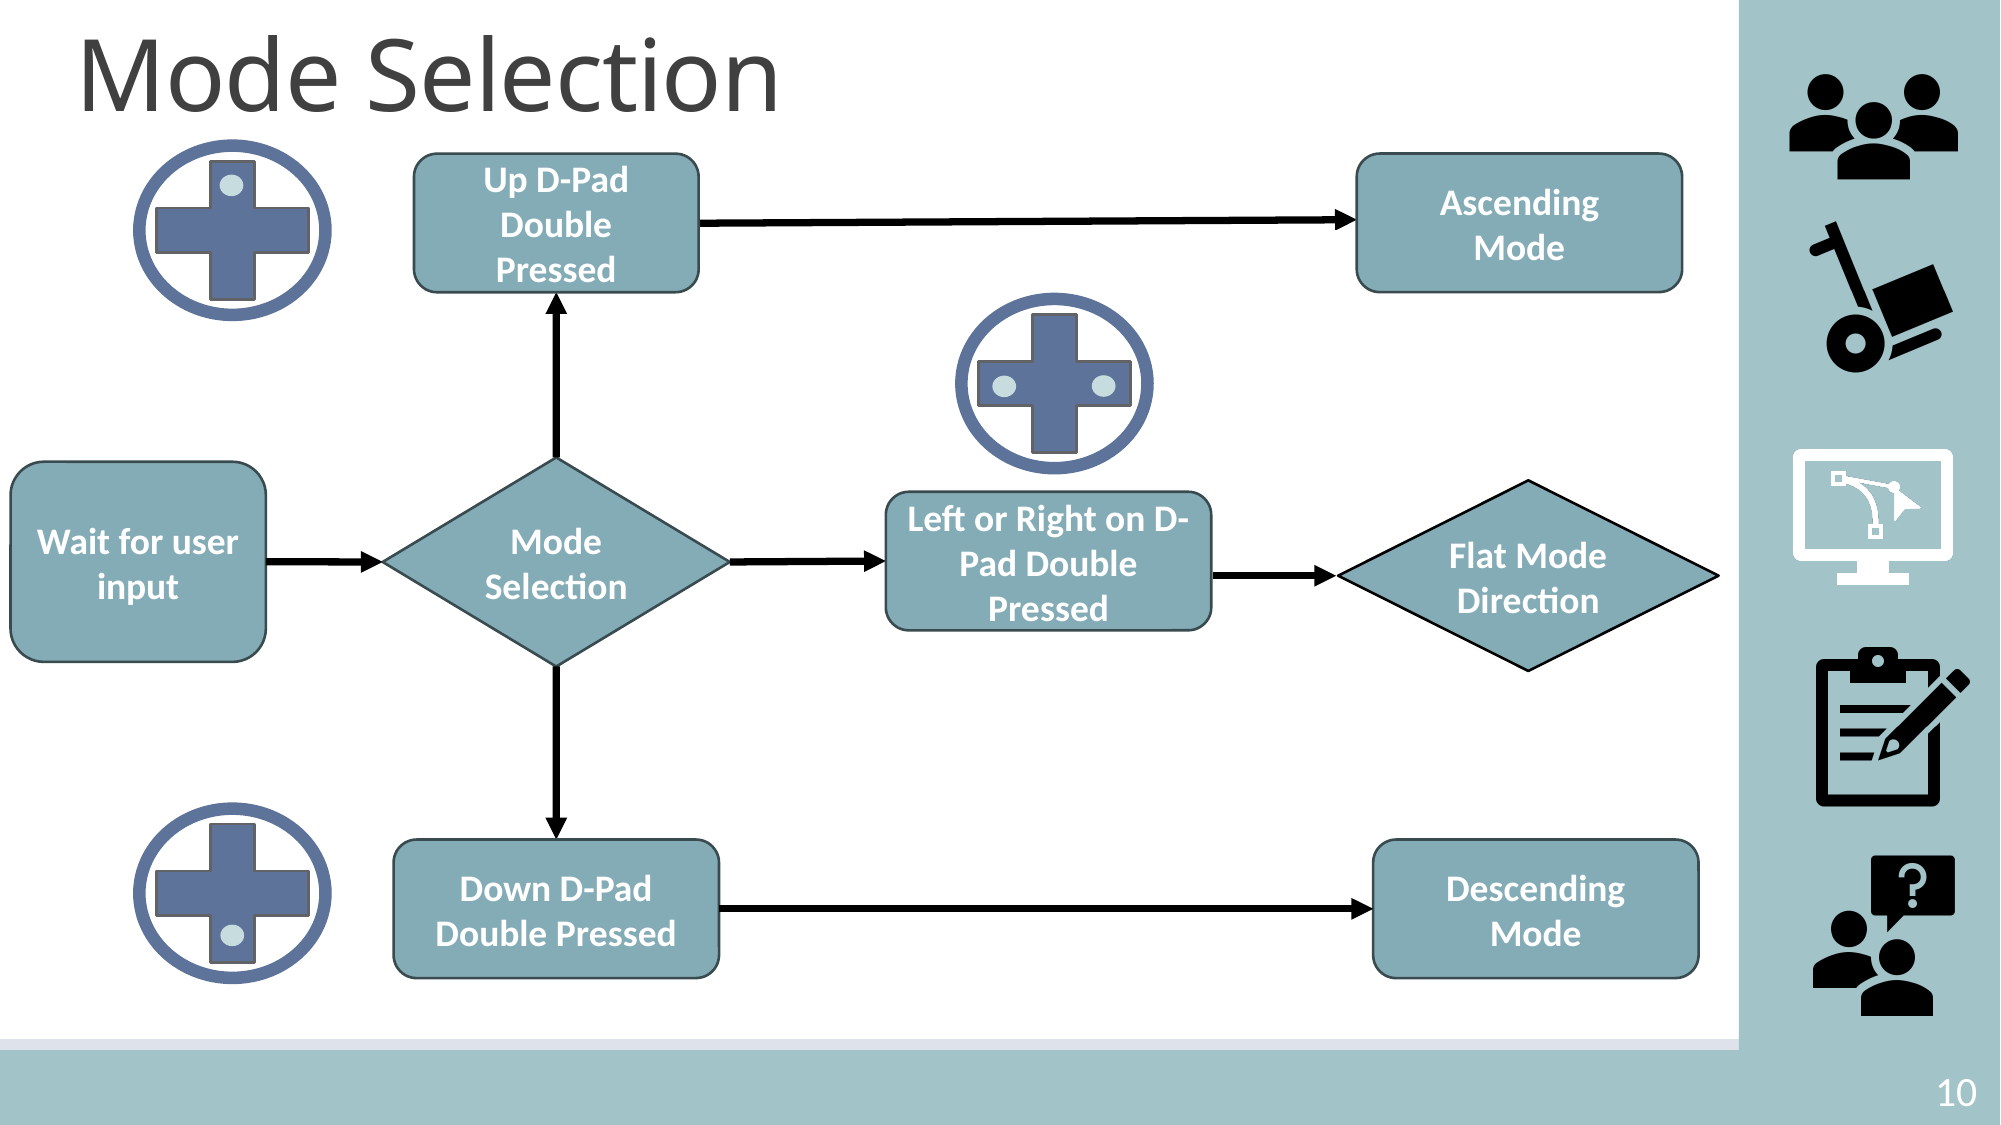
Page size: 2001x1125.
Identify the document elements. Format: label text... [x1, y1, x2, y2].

text_box Left or Right on D-Pad Double Pressed [884, 490, 1213, 632]
text_box Wait for user input [9, 460, 268, 664]
text_box [155, 823, 310, 964]
picture [1787, 838, 1981, 1032]
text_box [697, 219, 1358, 224]
text_box Flat Mode Direction [1339, 479, 1720, 673]
text_box Up D-Pad Double Pressed [412, 152, 700, 294]
text_box [977, 313, 1132, 454]
text_box [1090, 373, 1117, 399]
text_box [1738, 0, 2000, 1125]
picture [1776, 30, 1970, 387]
text_box [155, 160, 310, 301]
text_box Mode Selection [60, 0, 1711, 140]
text_box [138, 807, 327, 980]
text_box [138, 144, 327, 317]
text_box [991, 374, 1018, 399]
text_box [219, 923, 246, 948]
text_box [563, 230, 1738, 325]
text_box Descending Mode [1371, 838, 1700, 980]
picture [1777, 418, 1970, 611]
text_box 10 [1777, 1059, 1993, 1120]
text_box Down D-Pad Double Pressed [392, 838, 721, 980]
text_box [218, 173, 245, 198]
text_box Ascending Mode [1355, 152, 1684, 294]
text_box Mode Selection [385, 458, 729, 666]
text_box [158, 230, 553, 325]
picture [1788, 630, 1981, 823]
text_box [960, 297, 1149, 470]
